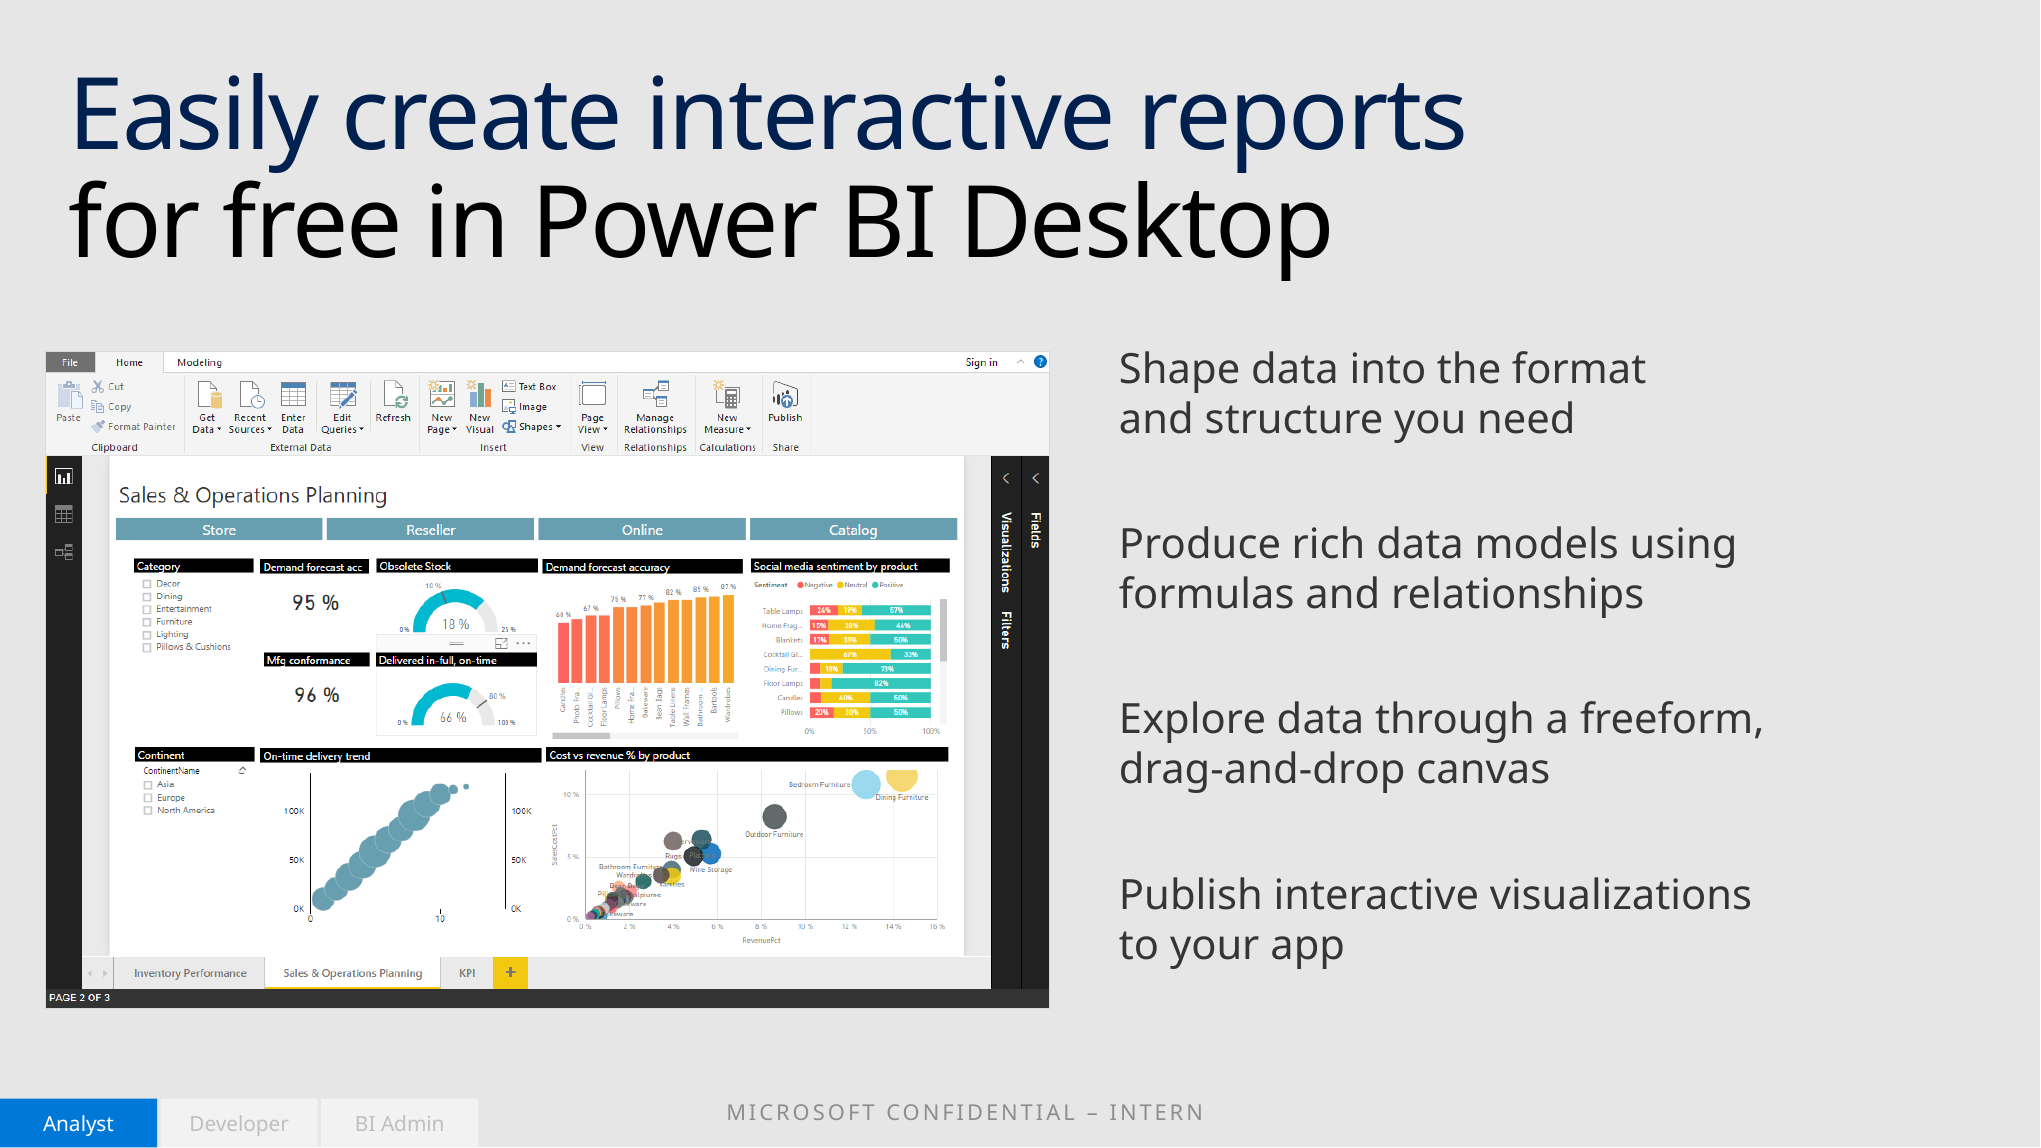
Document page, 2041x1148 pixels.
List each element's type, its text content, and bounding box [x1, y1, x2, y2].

text_box BI Admin [321, 1098, 479, 1148]
text_box Analyst [0, 1098, 158, 1148]
picture [44, 351, 1051, 1009]
title Easily create interactive reports for free in Power BI Desktop [45, 48, 1996, 199]
text_box Shape data into the format and structure you need Produce rich data models using formulas and relationships Explore data through a freeform, drag-and-drop canvas Publish interactive visualizations to your app [1095, 318, 1858, 1039]
text_box Developer [160, 1098, 318, 1148]
